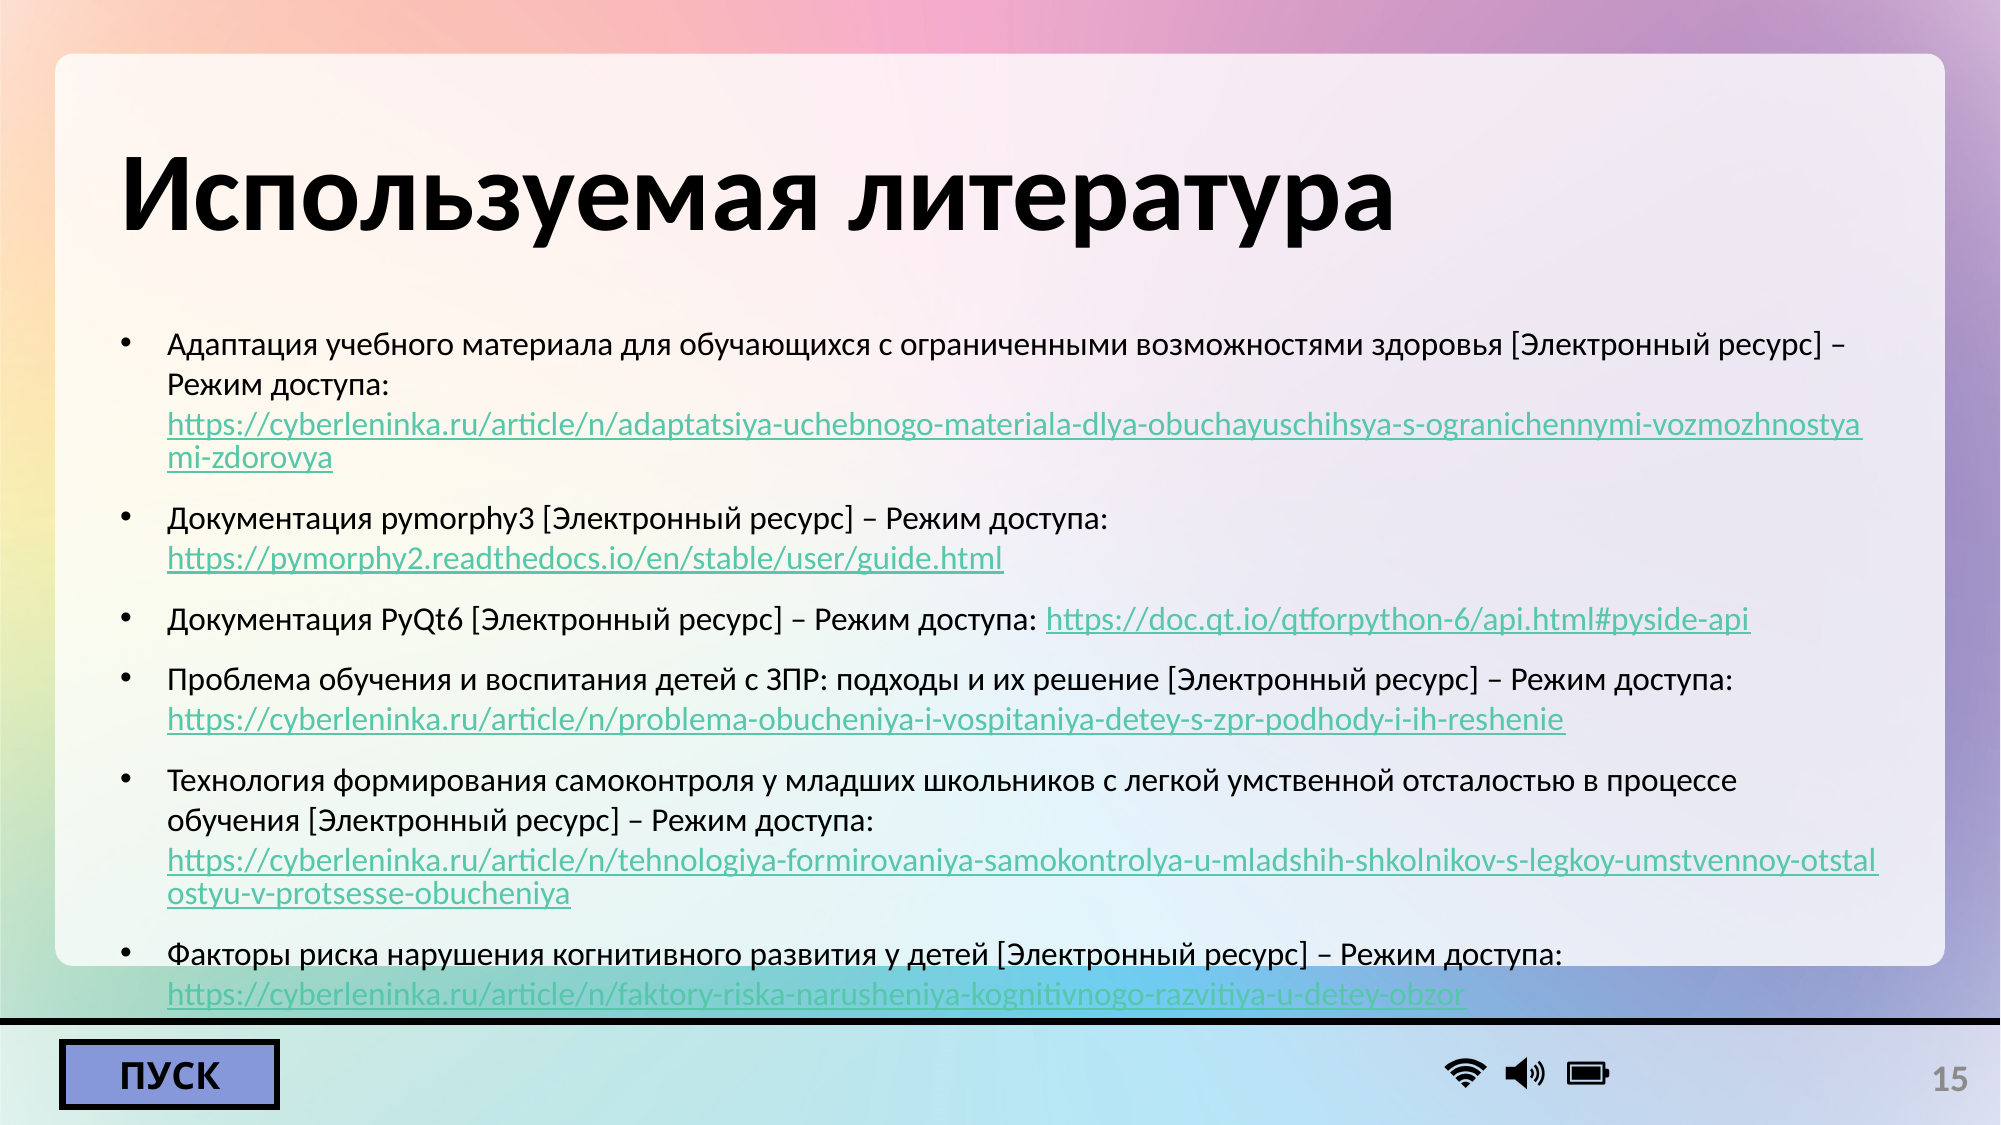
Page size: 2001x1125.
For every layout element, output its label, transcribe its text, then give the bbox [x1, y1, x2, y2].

picture [1504, 1050, 1550, 1096]
slide_number 15 [1898, 1021, 2000, 1125]
picture [1565, 1050, 1611, 1096]
picture [0, 0, 2001, 1125]
title Используемая литература [105, 87, 1895, 278]
list Адаптация учебного материала для обучающихся с ограниченными возможностями здоровья [Электронный ресурс] – Режим доступа: https://cyberleninka.ru/article/n/adaptatsiya-uchebnogo-materiala-dlya-obuchayuschihsya-s-ogranichennymi-vozmozhnostyami-zdorovya Документация pymorphy3 [Электронный ресурс] – Режим доступа: https://pymorphy2.readthedocs.io/en/stable/user/guide.html Документация PyQt6 [Электронный ресурс] – Режим доступа: https://doc.qt.io/qtforpython-6/api.html#pyside-api Проблема обучения и воспитания детей с ЗПР: подходы и их решение [Электронный ресурс] – Режим доступа: https://cyberleninka.ru/article/n/problema-obucheniya-i-vospitaniya-detey-s-zpr-podhody-i-ih-reshenie Технология формирования самоконтроля у младших школьников с легкой умственной отсталостью в процессе обучения [Электронный ресурс] – Режим доступа: https://cyberleninka.ru/article/n/tehnologiya-formirovaniya-samokontrolya-u-mladshih-shkolnikov-s-legkoy-umstvennoy-otstalostyu-v-protsesse-obucheniya Факторы риска нарушения когнитивного развития у детей [Электронный ресурс] – Режим доступа: https://cyberleninka.ru/article/n/faktory-riska-narusheniya-kognitivnogo-razvitiya-u-detey-obzor [105, 314, 1895, 863]
picture [1442, 1050, 1488, 1096]
